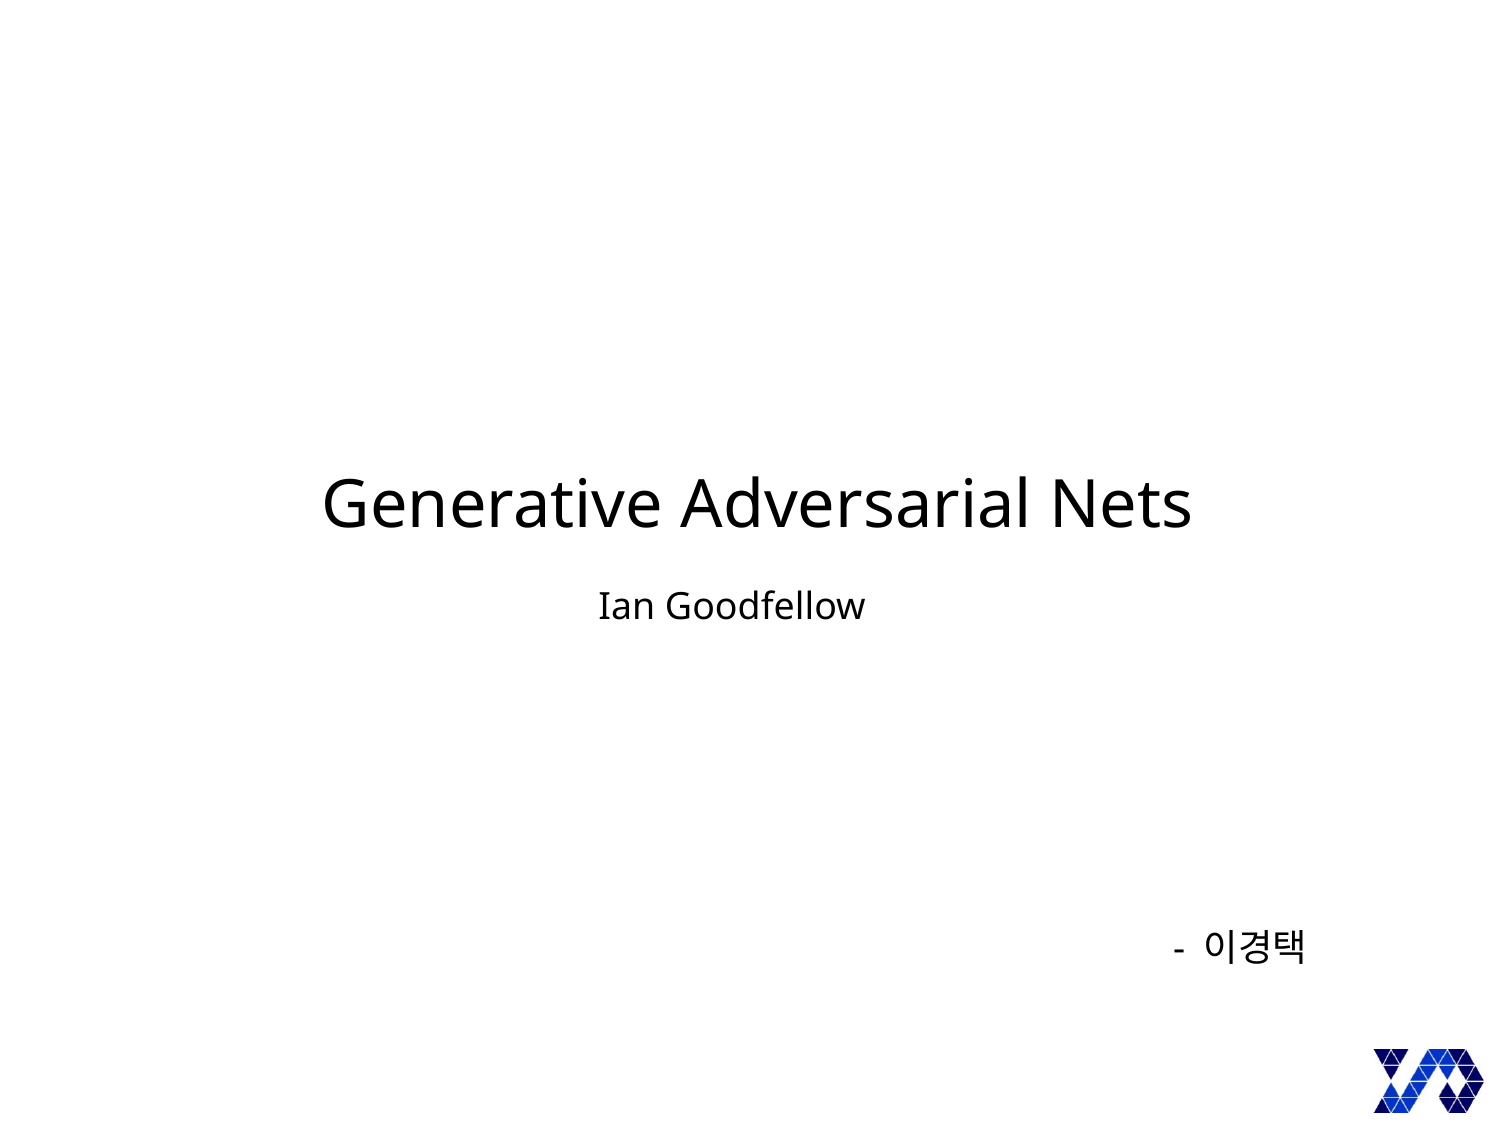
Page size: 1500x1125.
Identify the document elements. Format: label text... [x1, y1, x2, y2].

text_box Ian Goodfellow [277, 574, 1187, 634]
picture [1373, 1049, 1484, 1113]
text_box - 이경택 [785, 916, 1500, 977]
title Generative Adversarial Nets [22, 380, 1495, 622]
